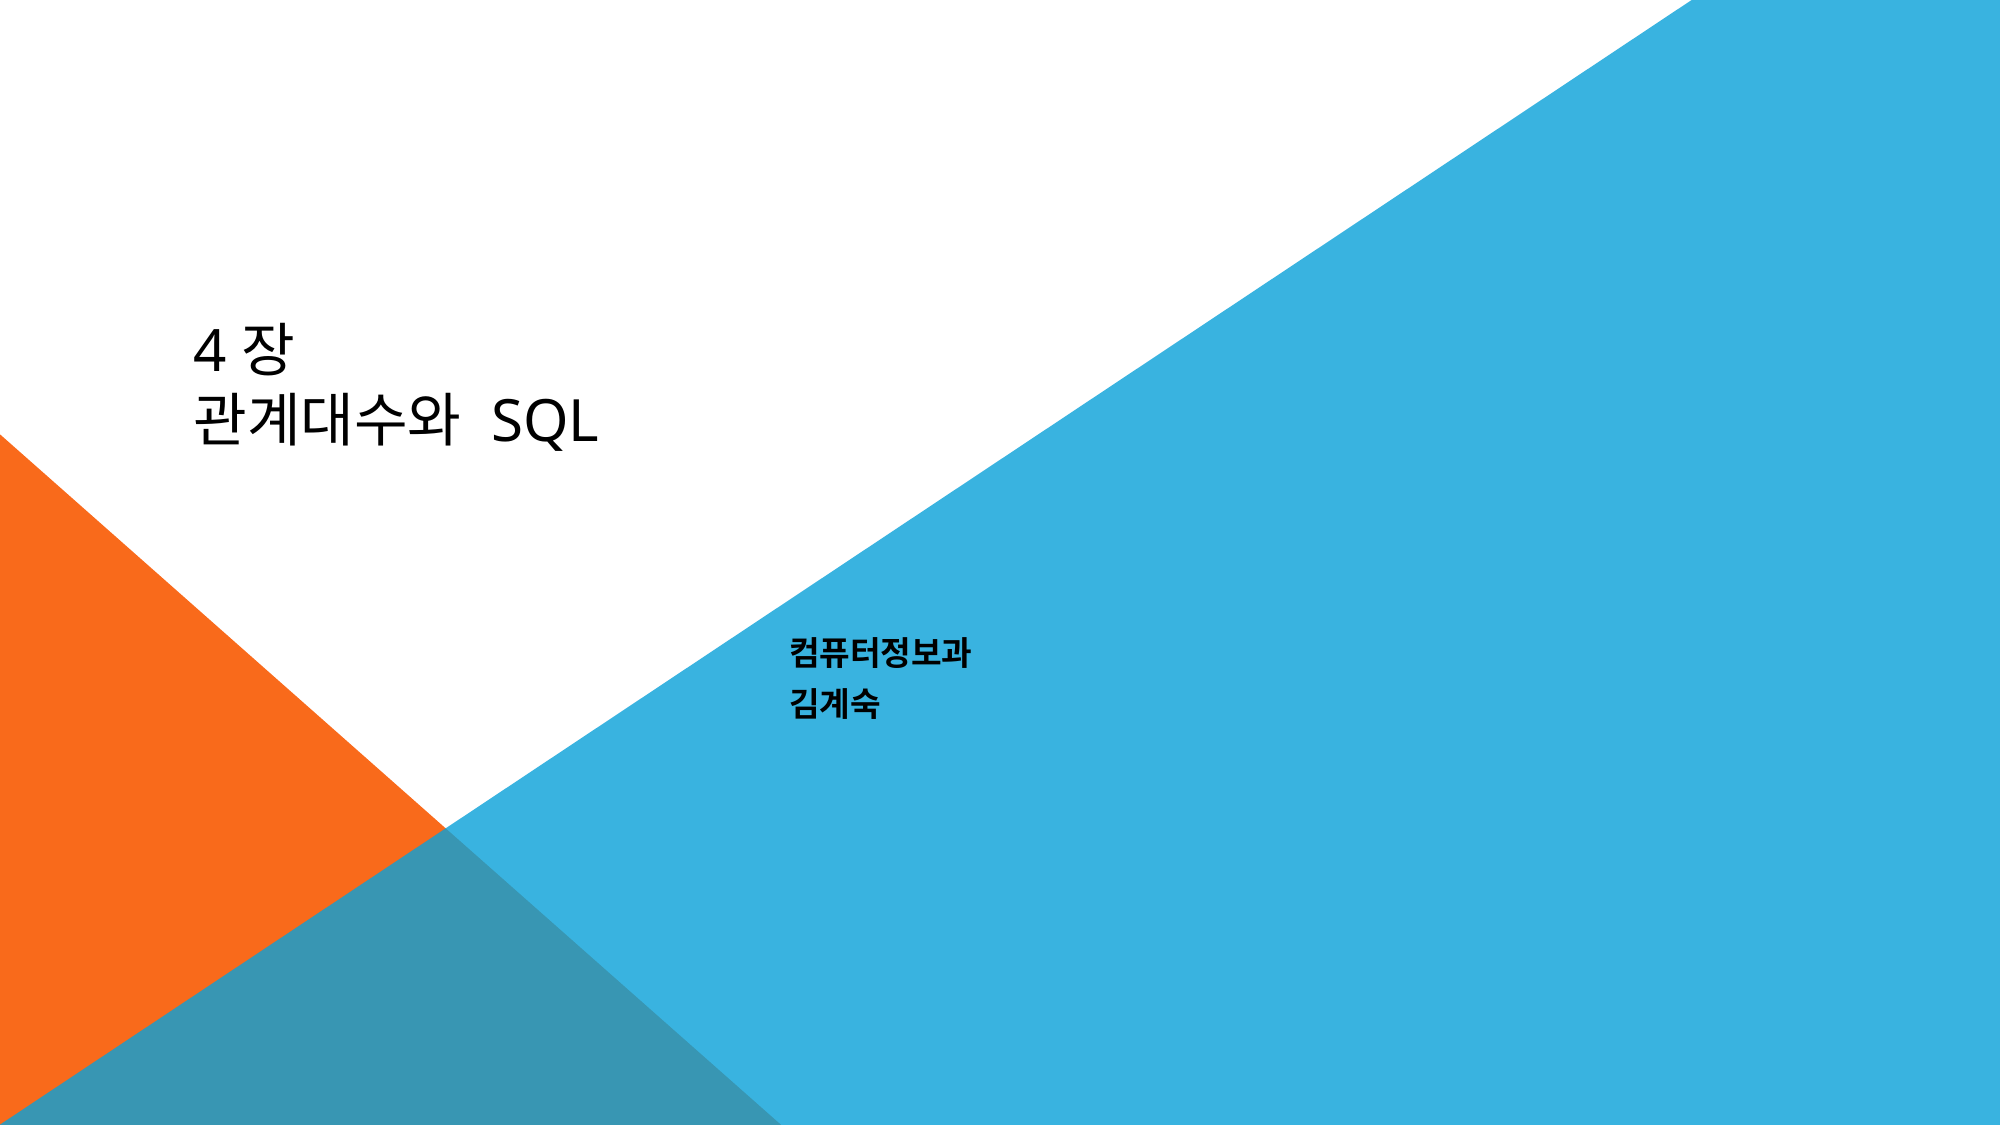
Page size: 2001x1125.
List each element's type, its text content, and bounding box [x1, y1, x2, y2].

text_box 컴퓨터정보과 김계숙 [774, 612, 1619, 763]
title 4장 관계대수와 SQL [178, 283, 1415, 482]
